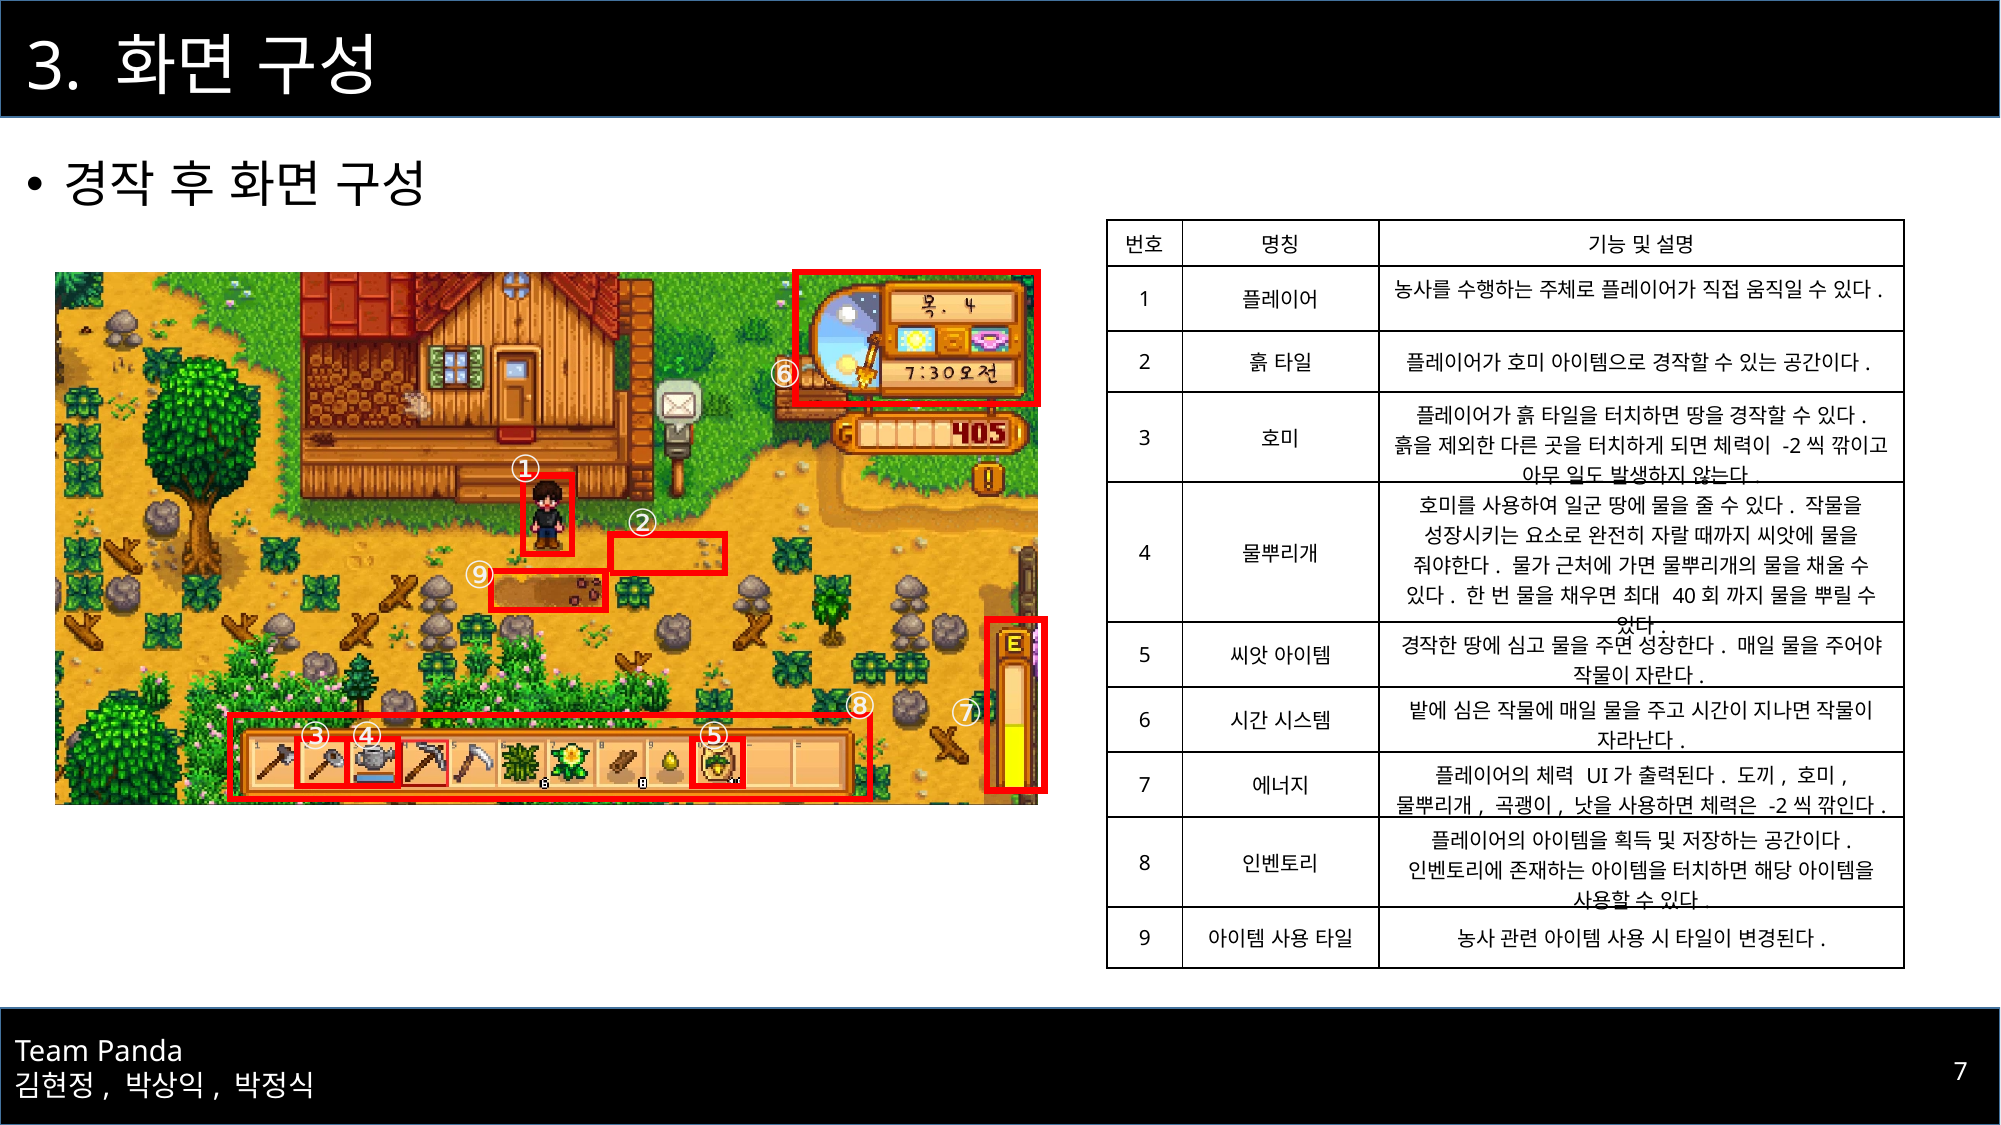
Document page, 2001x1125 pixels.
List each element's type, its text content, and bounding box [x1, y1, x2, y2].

table_cell 농사 관련 아이템 사용 시 타일이 변경된다. [1380, 908, 1903, 967]
picture [55, 272, 1038, 805]
title 3. 화면 구성 [10, 3, 1736, 132]
table_cell 인벤토리 [1183, 866, 1378, 906]
list 경작 후 화면 구성 [10, 151, 2000, 866]
table_cell 8 [1108, 866, 1182, 906]
table_cell 아이템 사용 타일 [1183, 908, 1378, 967]
table_cell 플레이어의 아이템을 획득 및 저장하는 공간이다. 인벤토리에 존재하는 아이템을 터치하면 해당 아이템을 사용할 수 있다. [1380, 866, 1903, 906]
table_cell 9 [1108, 908, 1182, 967]
